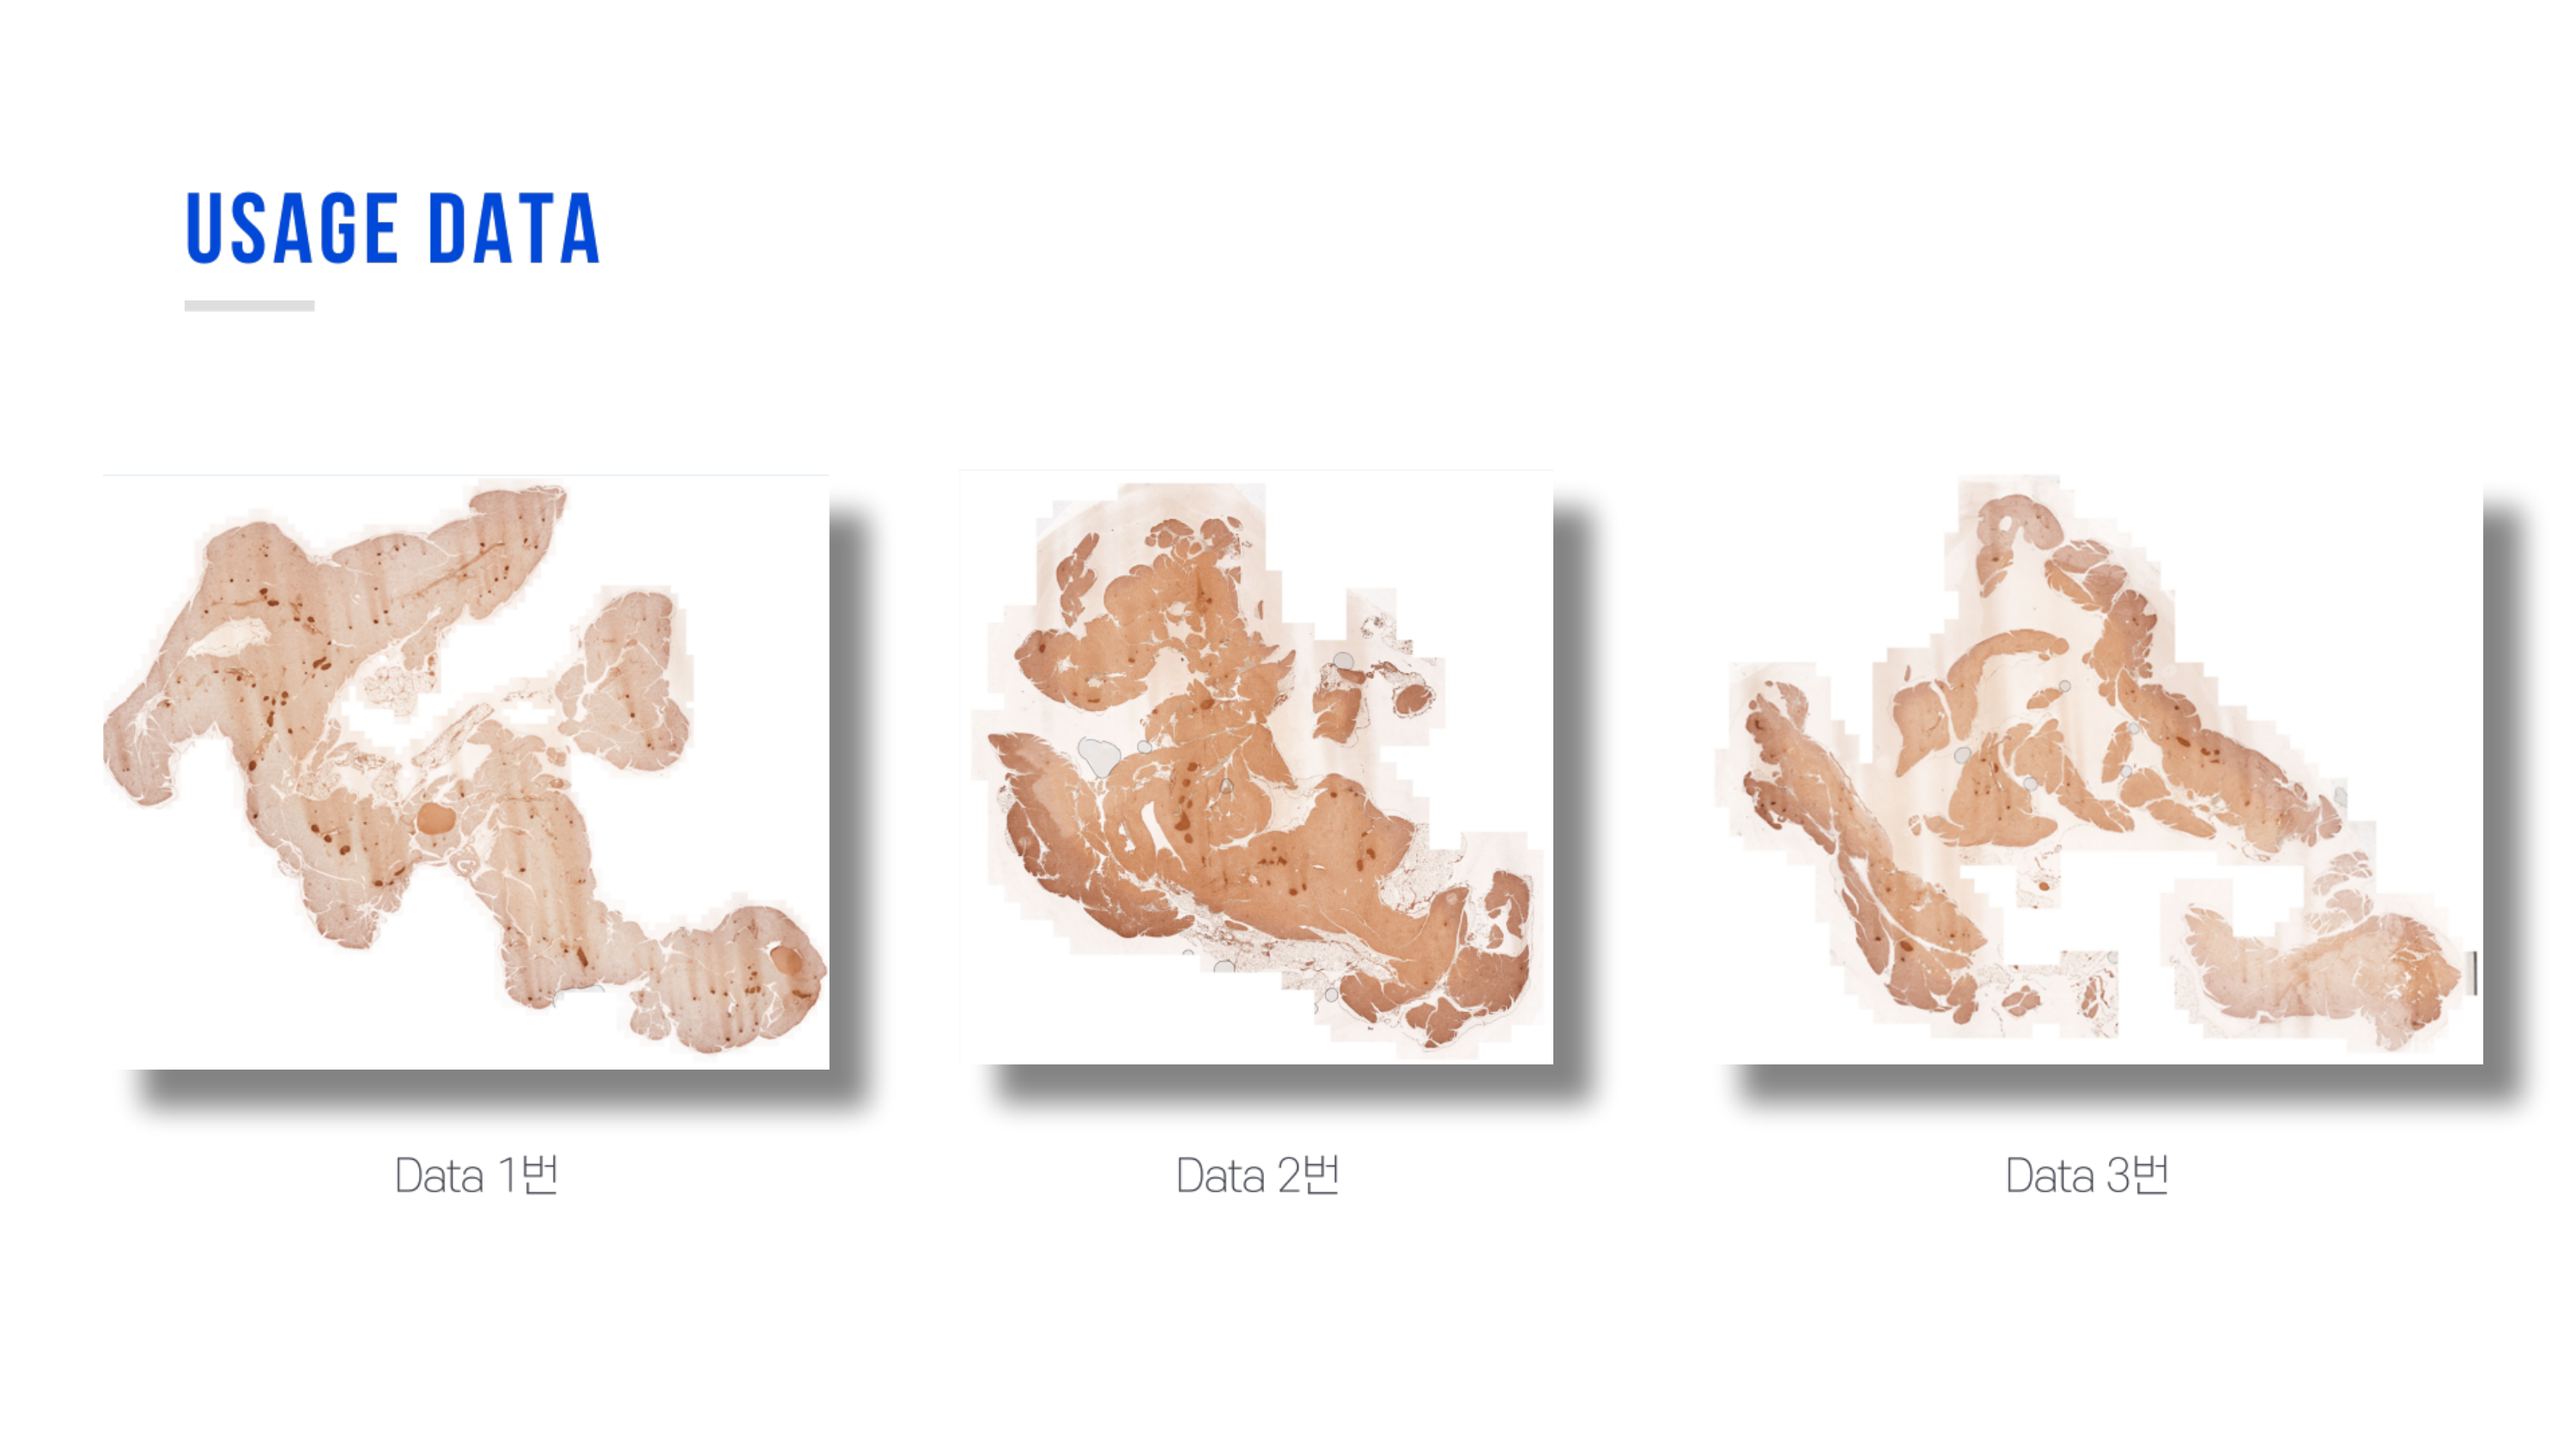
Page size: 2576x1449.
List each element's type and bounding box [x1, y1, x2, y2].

text_box [958, 469, 1553, 1064]
picture [0, 149, 2576, 1405]
text_box [185, 163, 829, 312]
text_box [1702, 469, 2483, 1064]
text_box [103, 475, 829, 1070]
